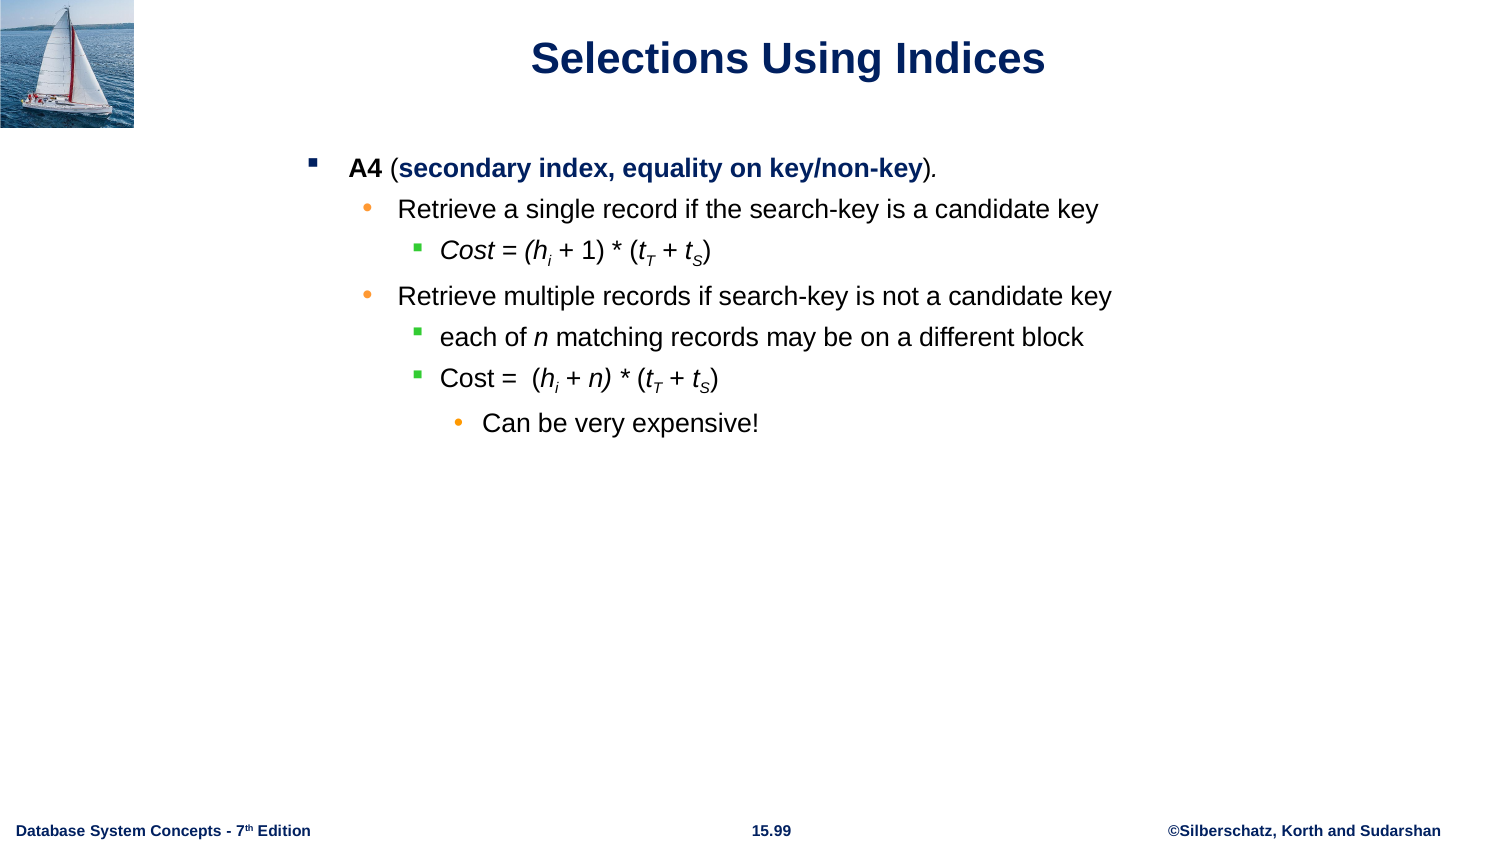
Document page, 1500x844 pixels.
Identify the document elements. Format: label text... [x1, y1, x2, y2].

picture [0, 0, 134, 128]
title Selections Using Indices [125, 14, 1452, 90]
list A4 (secondary index, equality on key/non-key). Retrieve a single record if the search-key is a candidate key Cost = (hi + 1) * (tT + tS) Retrieve multiple records if search-key is not a candidate key each of n matching records may be on a different block Cost = (hi + n) * (tT + tS) Can be very expensive! [291, 143, 1245, 536]
